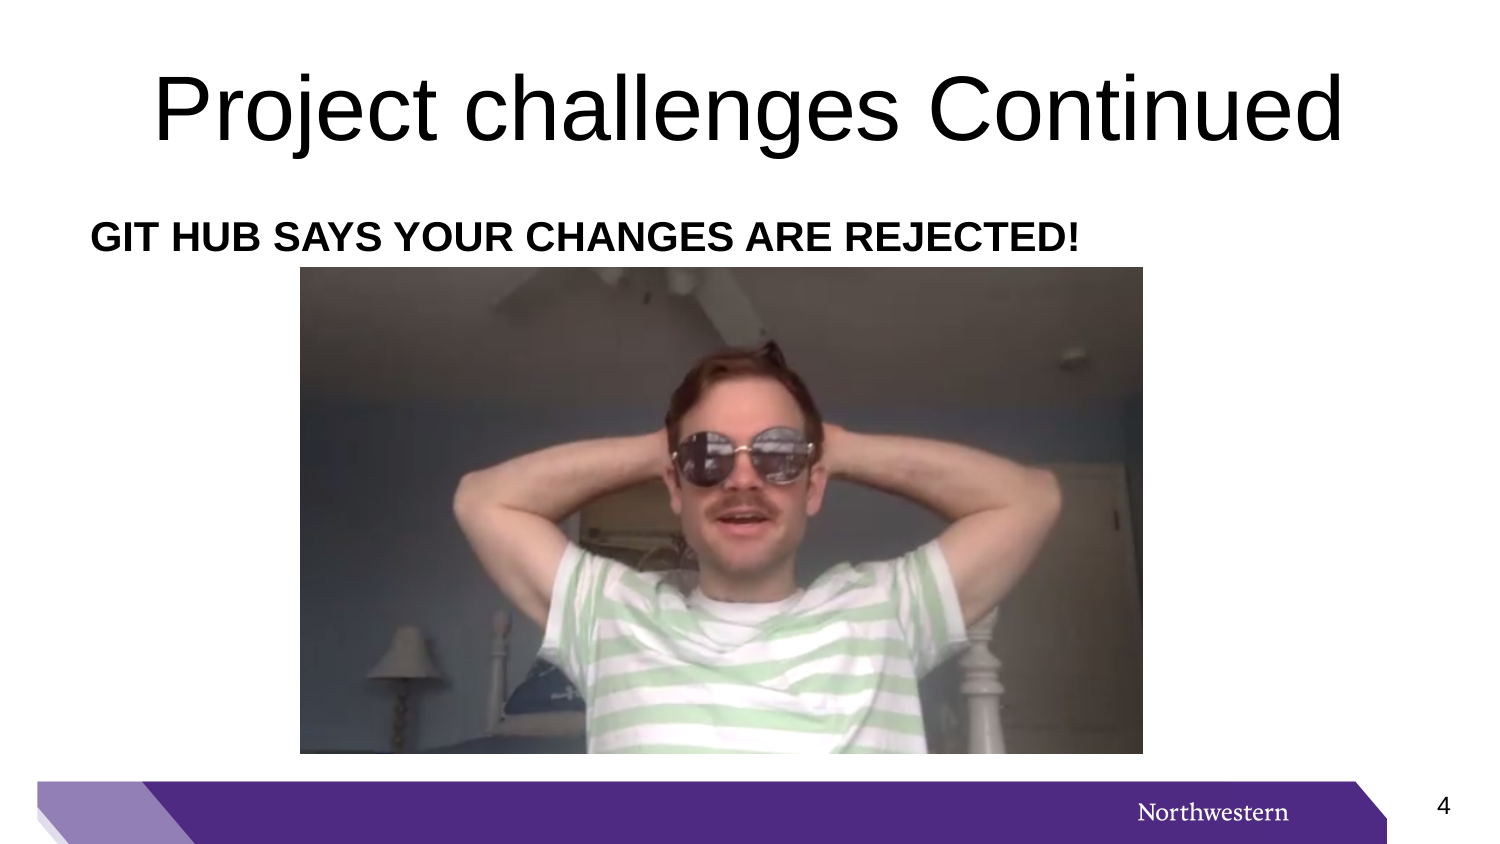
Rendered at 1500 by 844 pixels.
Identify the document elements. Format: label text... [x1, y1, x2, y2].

title Project challenges Continued [75, 33, 1425, 175]
picture [0, 0, 1499, 844]
list GIT HUB SAYS YOUR CHANGES ARE REJECTED! [75, 188, 1368, 268]
slide_number 3 [1367, 782, 1466, 827]
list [300, 267, 1143, 754]
